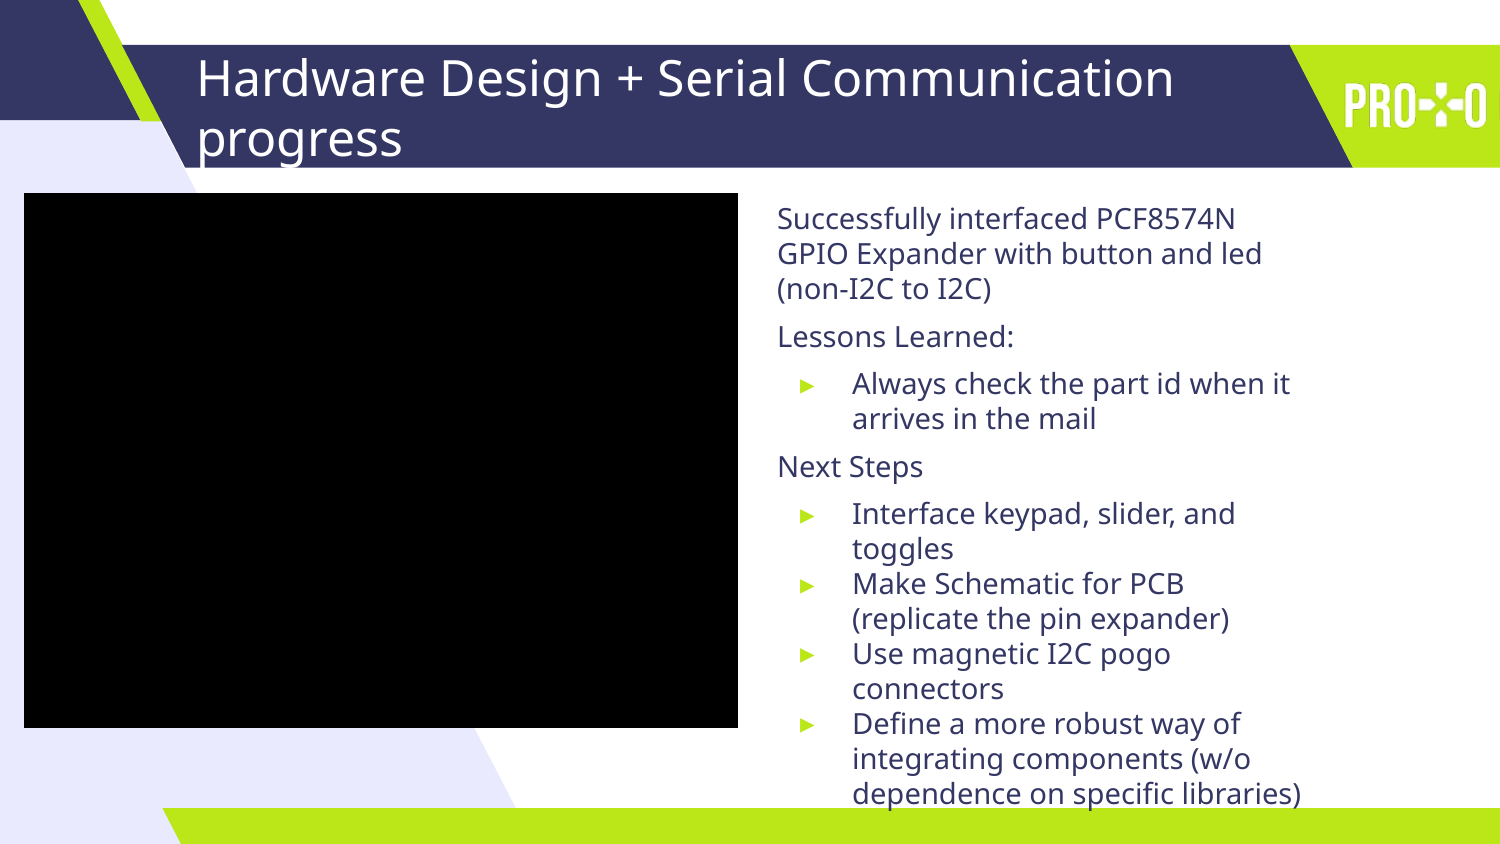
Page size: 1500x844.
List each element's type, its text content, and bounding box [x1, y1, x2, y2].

title Hardware Design + Serial Communication progress [181, 45, 1285, 169]
list Successfully interfaced PCF8574N GPIO Expander with button and led (non-I2C to I2C) Lessons Learned: Always check the part id when it arrives in the mail Next Steps Interface keypad, slider, and toggles Make Schematic for PCB (replicate the pin expander) Use magnetic I2C pogo connectors Define a more robust way of integrating components (w/o dependence on specific libraries) [762, 185, 1319, 783]
picture [1304, 55, 1500, 159]
picture [24, 192, 738, 728]
